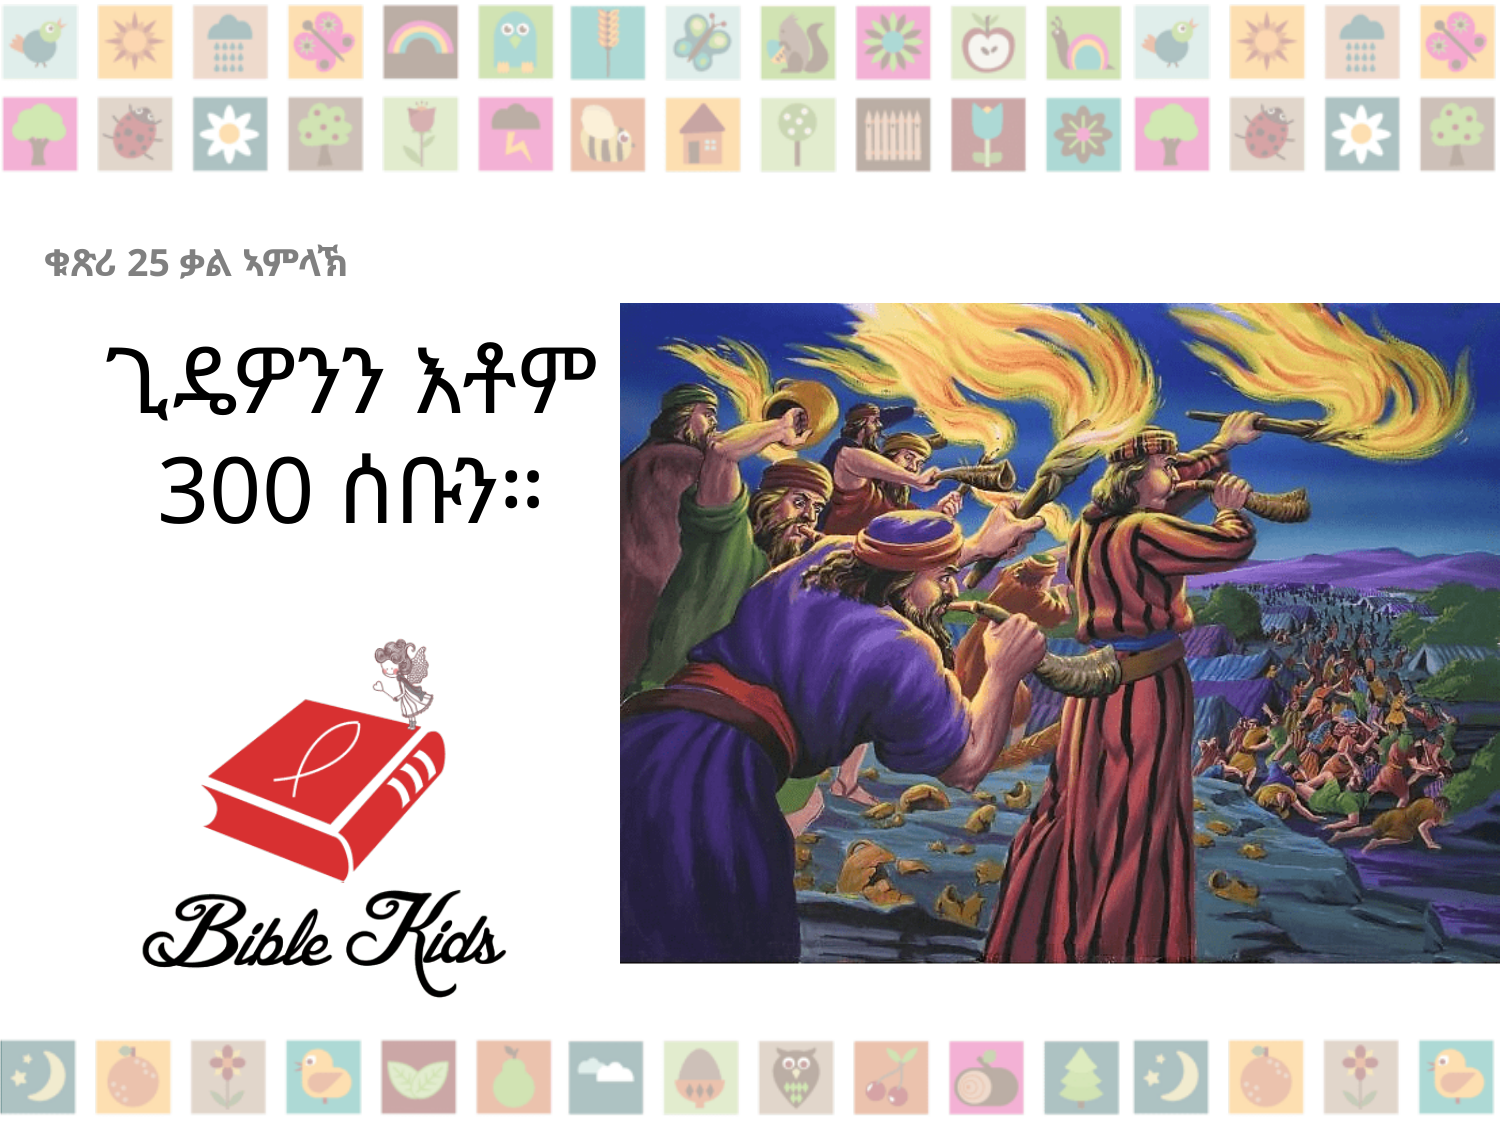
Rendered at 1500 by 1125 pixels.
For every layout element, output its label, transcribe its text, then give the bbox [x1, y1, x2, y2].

picture [117, 600, 544, 1027]
picture [619, 303, 1500, 965]
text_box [0, 1028, 1500, 1118]
text_box ቁጽሪ 25 ቃል ኣምላኽ [29, 231, 543, 292]
text_box ጊዴዎንን እቶም 300 ሰቡን። [29, 314, 614, 550]
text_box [0, 3, 1500, 181]
